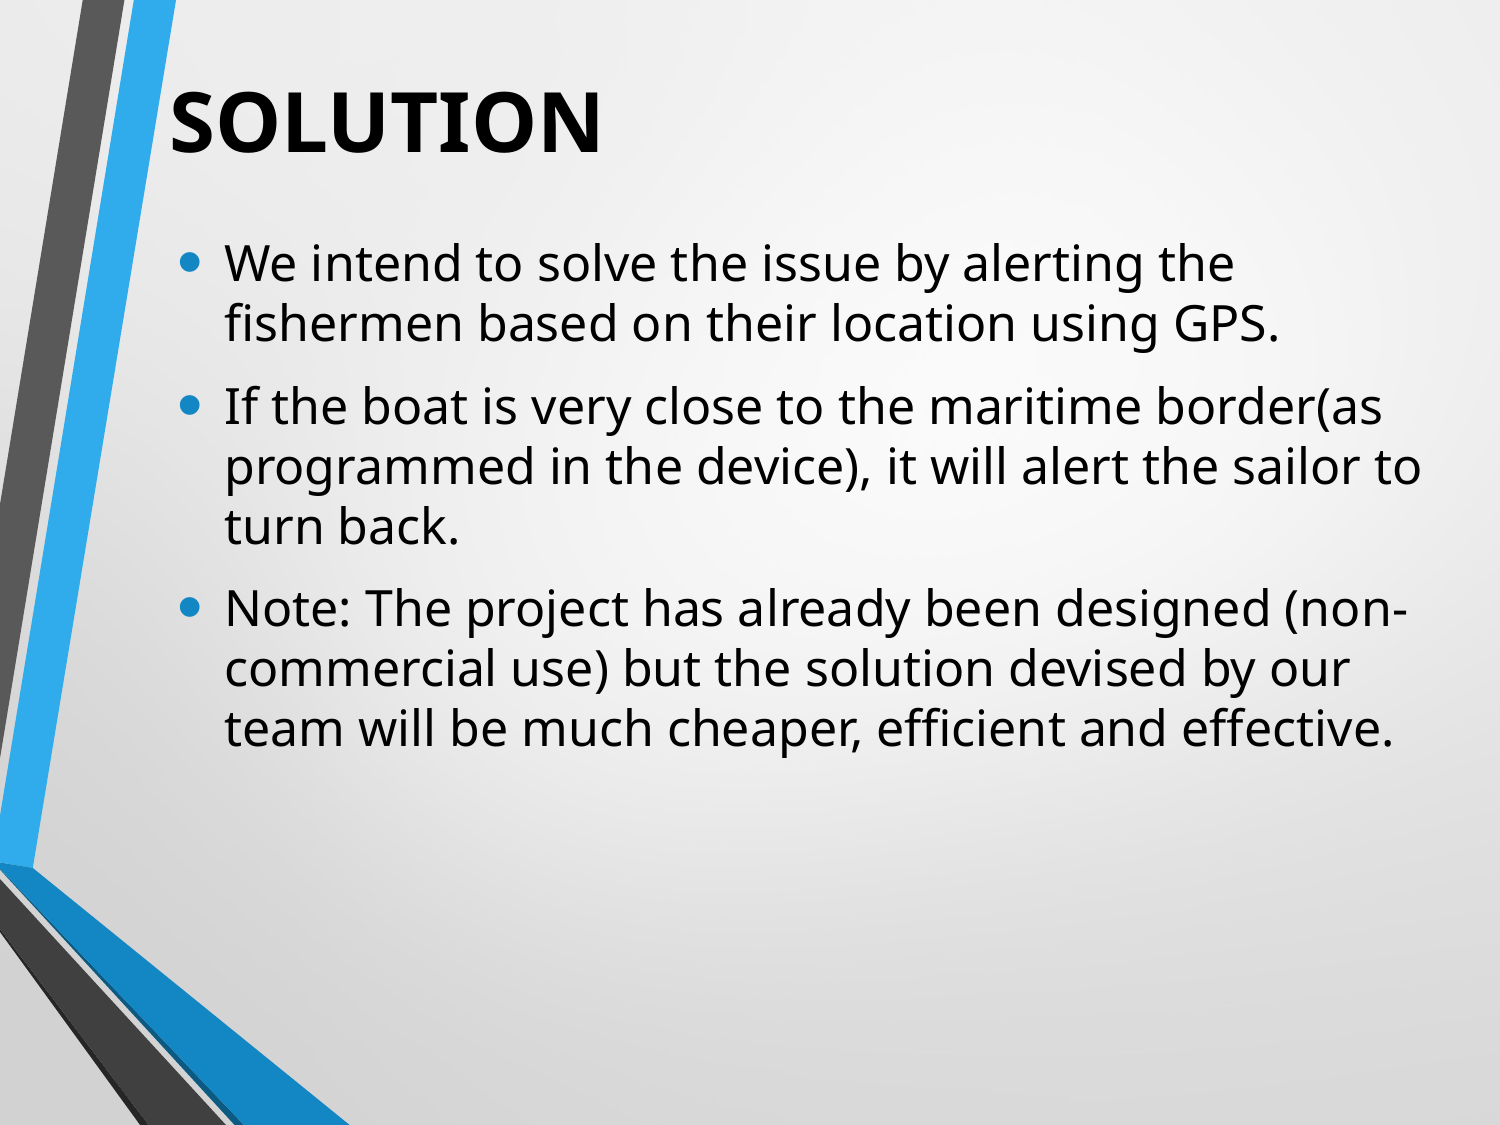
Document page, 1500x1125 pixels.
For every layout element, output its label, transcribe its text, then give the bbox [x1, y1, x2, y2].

title SOLUTION [24, 37, 750, 200]
list We intend to solve the issue by alerting the fishermen based on their location using GPS. If the boat is very close to the maritime border(as programmed in the device), it will alert the sailor to turn back. Note: The project has already been designed (non-commercial use) but the solution devised by our team will be much cheaper, efficient and effective. [162, 137, 1457, 852]
